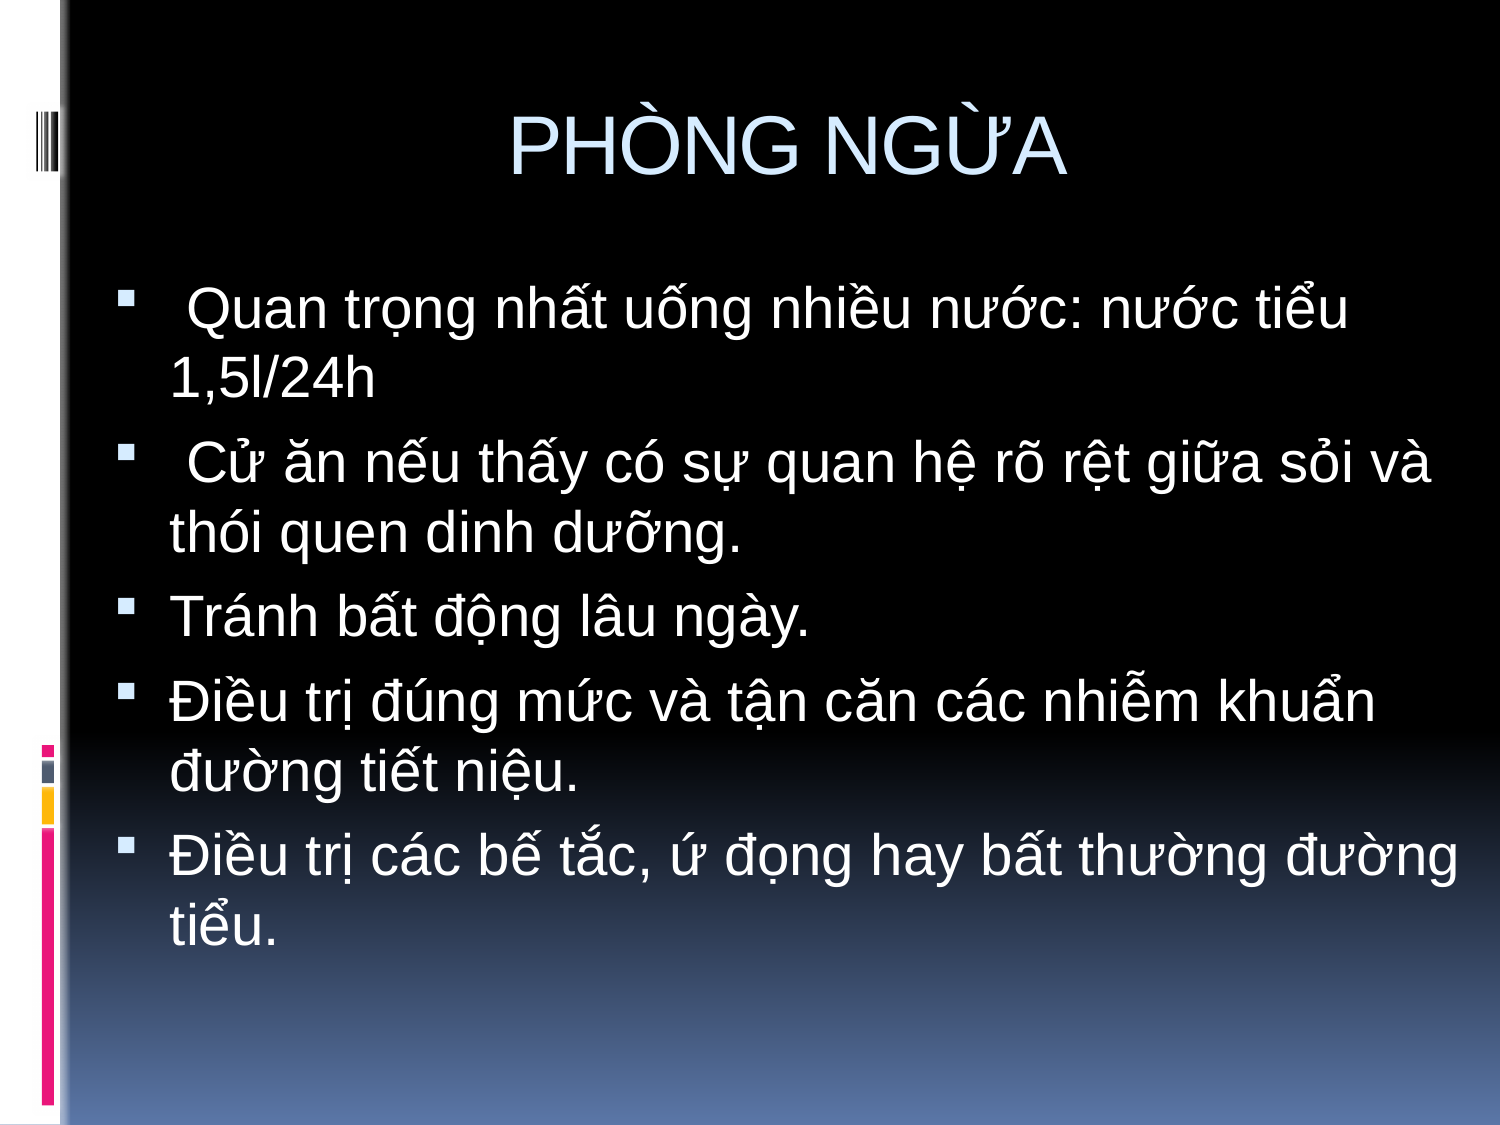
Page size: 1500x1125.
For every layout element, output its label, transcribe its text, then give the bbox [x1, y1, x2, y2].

title PHÒNG NGỪA [150, 83, 1425, 234]
list Quan trọng nhất uống nhiều nước: nước tiểu 1,5l/24h Cử ăn nếu thấy có sự quan hệ rõ rệt giữa sỏi và thói quen dinh dưỡng. Tránh bất động lâu ngày. Điều trị đúng mức và tận căn các nhiễm khuẩn đường tiết niệu. Điều trị các bế tắc, ứ đọng hay bất thường đường tiểu. [87, 262, 1500, 1013]
